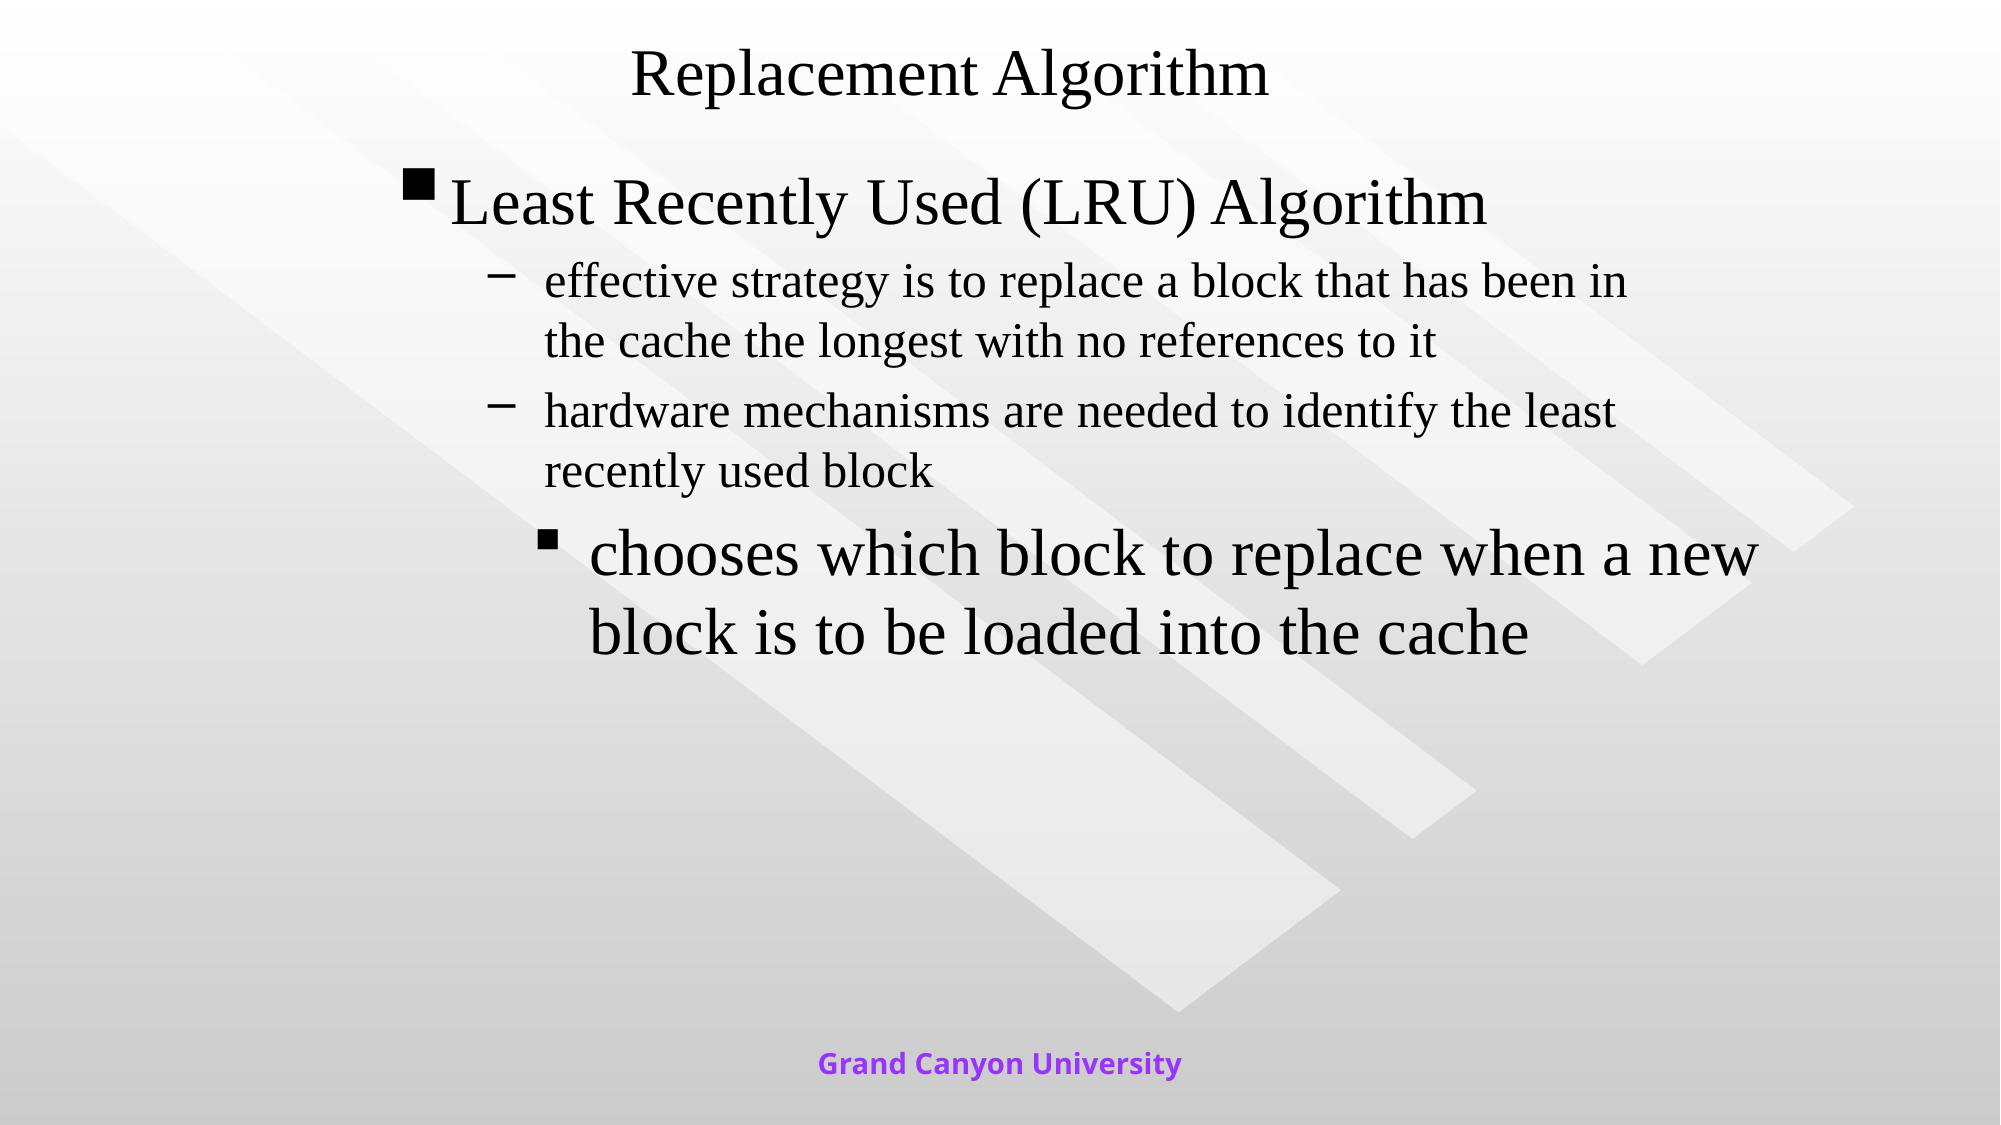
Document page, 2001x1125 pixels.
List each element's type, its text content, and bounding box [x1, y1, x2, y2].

list Least Recently Used (LRU) Algorithm effective strategy is to replace a block that has been in the cache the longest with no references to it hardware mechanisms are needed to identify the least recently used block [379, 149, 1655, 513]
footer Grand Canyon University [683, 1025, 1317, 1100]
list chooses which block to replace when a new block is to be loaded into the cache [517, 500, 1779, 685]
title Replacement Algorithm [569, 12, 1333, 125]
